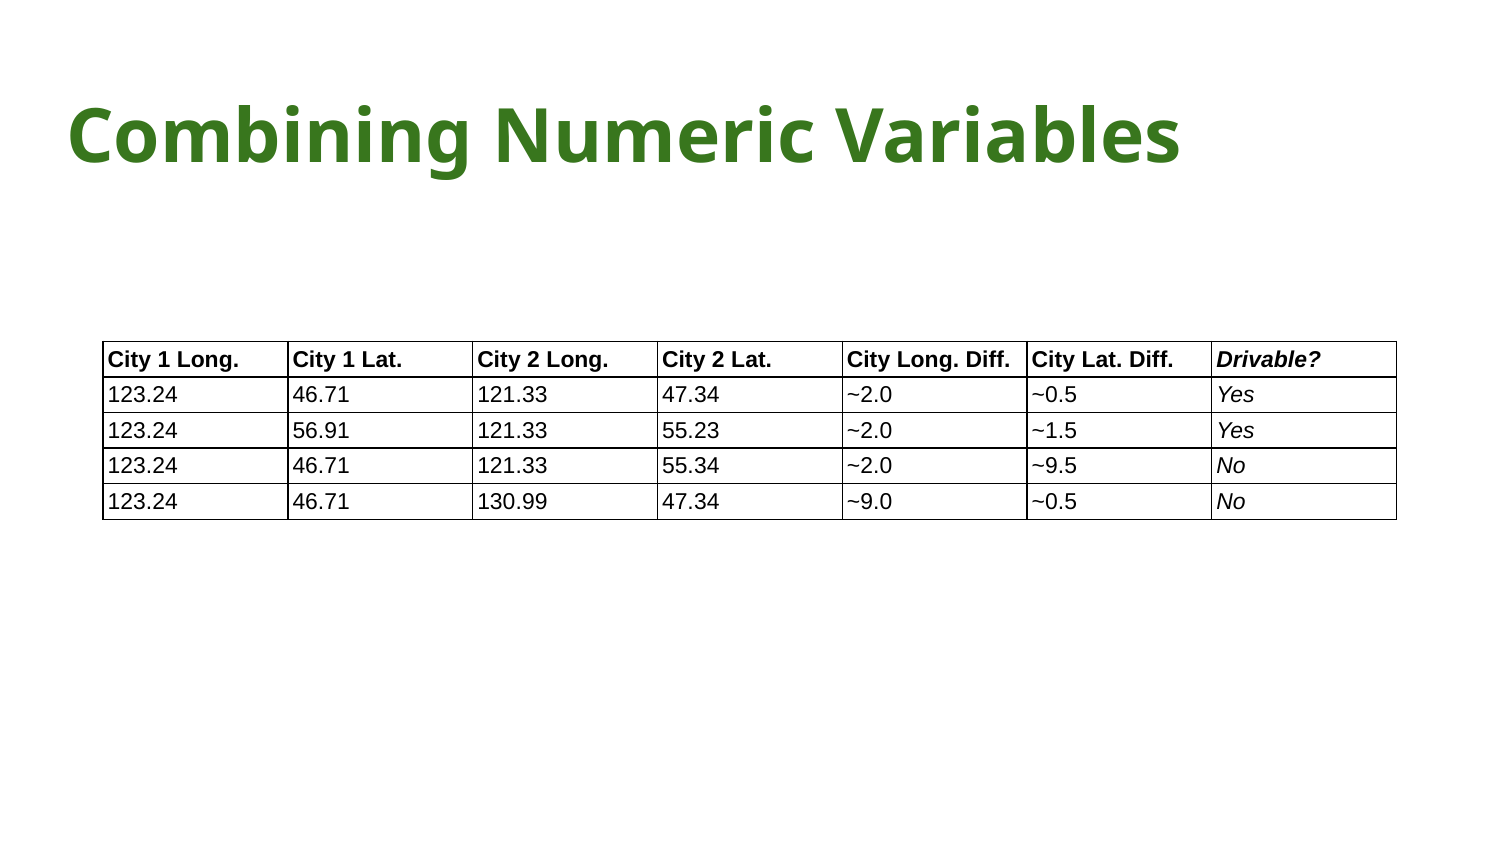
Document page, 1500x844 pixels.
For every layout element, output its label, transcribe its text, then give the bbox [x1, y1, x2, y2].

title Combining Numeric Variables [51, 72, 1449, 167]
table_header City Lat. Diff. [1028, 342, 1211, 376]
table_cell 123.24 [104, 484, 287, 519]
table_header City 1 Lat. [289, 342, 472, 376]
table_cell 47.34 [658, 378, 842, 412]
table_cell 123.24 [104, 449, 287, 483]
table_cell Yes [1212, 378, 1396, 412]
table_cell ~2.0 [843, 449, 1026, 483]
table_cell 46.71 [289, 378, 472, 412]
table_cell 46.71 [289, 484, 472, 519]
table_cell 56.91 [289, 413, 472, 447]
table_cell 46.71 [289, 449, 472, 483]
table_cell No [1212, 449, 1396, 483]
table_header City Long. Diff. [843, 342, 1026, 376]
table_header City 2 Lat. [658, 342, 842, 376]
table_cell 121.33 [473, 413, 657, 447]
table_cell ~0.5 [1028, 378, 1211, 412]
table_header Drivable? [1212, 342, 1396, 376]
table_cell ~0.5 [1028, 484, 1211, 519]
table_cell ~2.0 [843, 378, 1026, 412]
table_header City 2 Long. [473, 342, 657, 376]
table_cell ~9.5 [1028, 449, 1211, 483]
table_cell ~9.0 [843, 484, 1026, 519]
table_cell 123.24 [104, 378, 287, 412]
table_cell 55.23 [658, 413, 842, 447]
table_cell 123.24 [104, 413, 287, 447]
table_cell 130.99 [473, 484, 657, 519]
table_cell 55.34 [658, 449, 842, 483]
table_cell ~1.5 [1028, 413, 1211, 447]
table_cell Yes [1212, 413, 1396, 447]
table_cell ~2.0 [843, 413, 1026, 447]
table_header City 1 Long. [104, 342, 287, 376]
table_cell 47.34 [658, 484, 842, 519]
table_cell 121.33 [473, 378, 657, 412]
table_cell No [1212, 484, 1396, 519]
table_cell 121.33 [473, 449, 657, 483]
